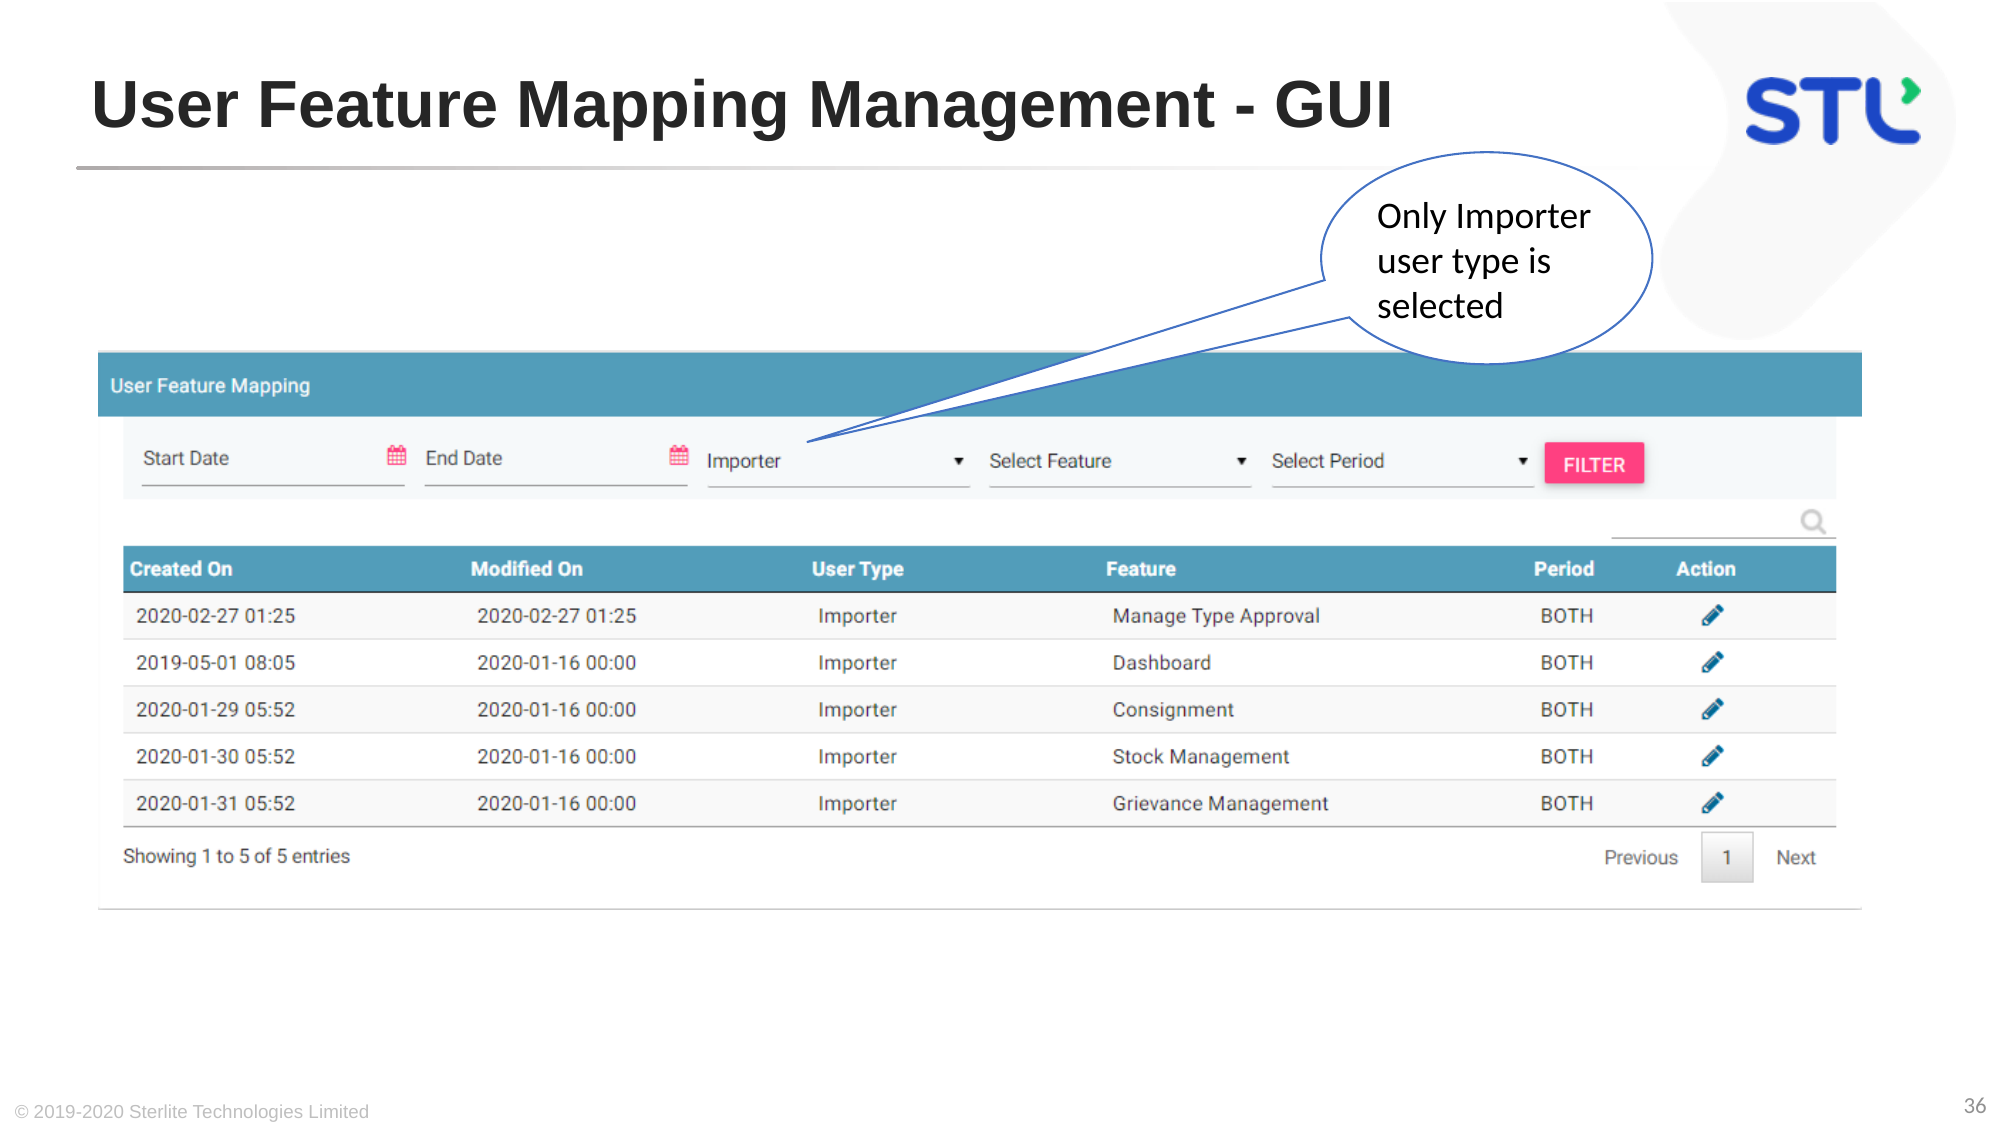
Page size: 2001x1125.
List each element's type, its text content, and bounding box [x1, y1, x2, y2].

picture [98, 350, 1862, 911]
picture [1746, 77, 1921, 145]
text_box Only Importer user type is selected [1101, 152, 1653, 350]
footer © 2019-2020 Sterlite Technologies Limited [0, 1083, 455, 1125]
slide_number 36 [1955, 1083, 1997, 1122]
title User Feature Mapping Management - GUI [76, 35, 1564, 167]
